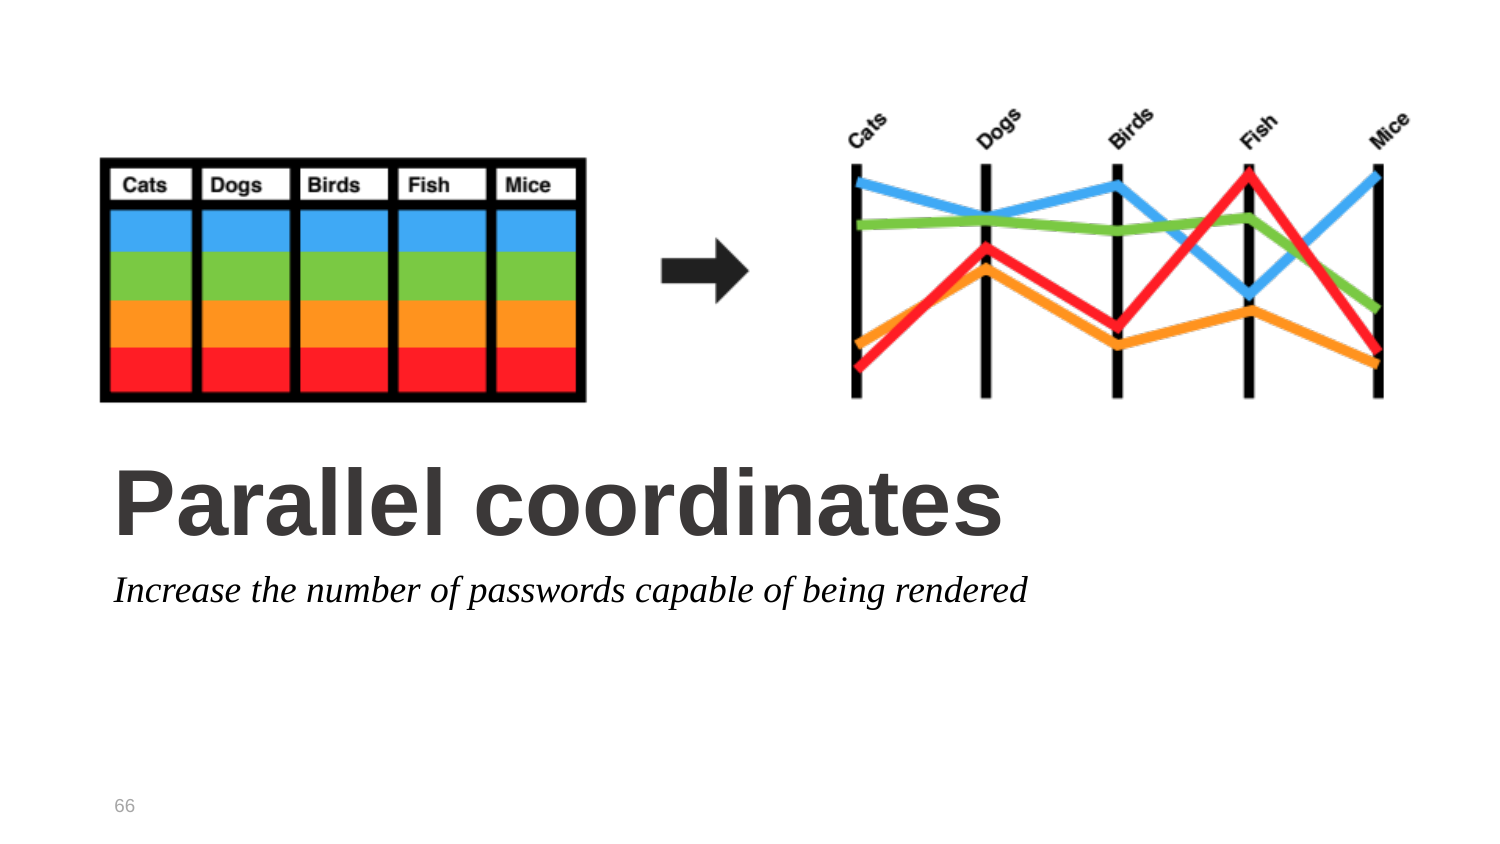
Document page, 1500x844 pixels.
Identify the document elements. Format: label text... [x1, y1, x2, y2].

slide_number 66 [103, 782, 441, 827]
picture [0, 0, 1500, 750]
